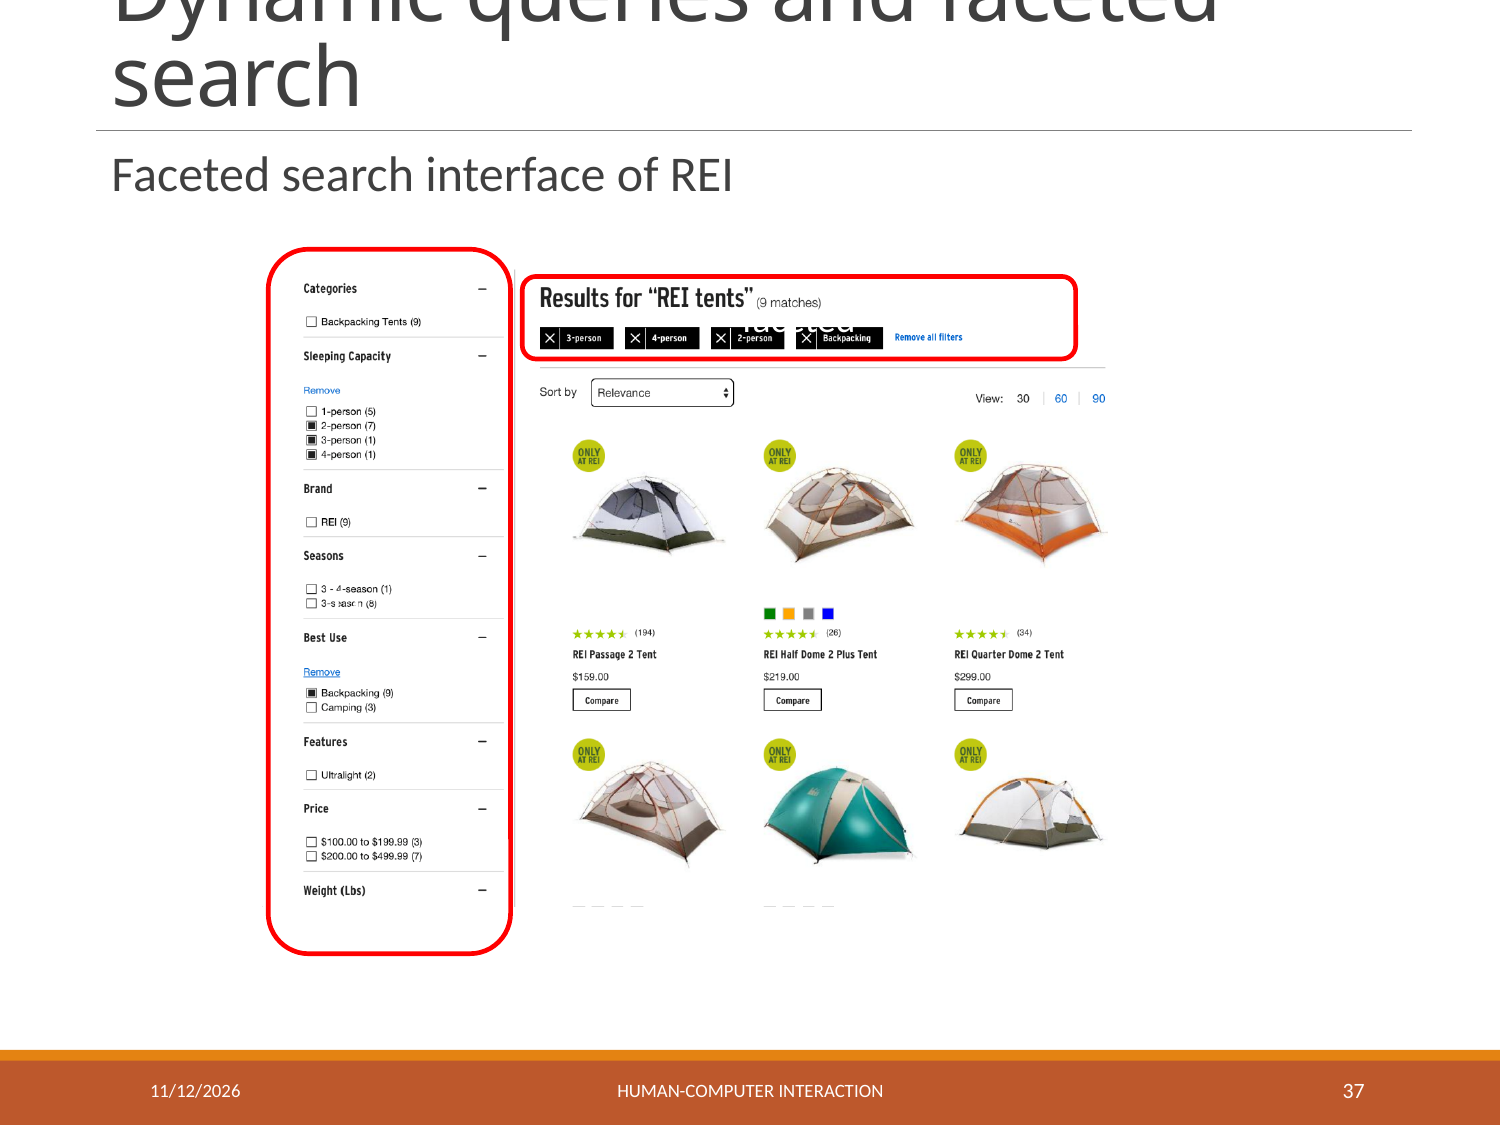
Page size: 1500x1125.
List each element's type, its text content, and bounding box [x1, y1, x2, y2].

title Dynamic queries and faceted search [96, 19, 1413, 131]
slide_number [135, 1059, 440, 1120]
list Faceted search interface of REI [96, 140, 1413, 1034]
footer Human-computer interaction [453, 1059, 1047, 1120]
slide_number 37 [1218, 1059, 1380, 1120]
picture [260, 267, 1155, 907]
text_box faceted [275, 247, 504, 264]
text_box faceted [266, 915, 512, 956]
